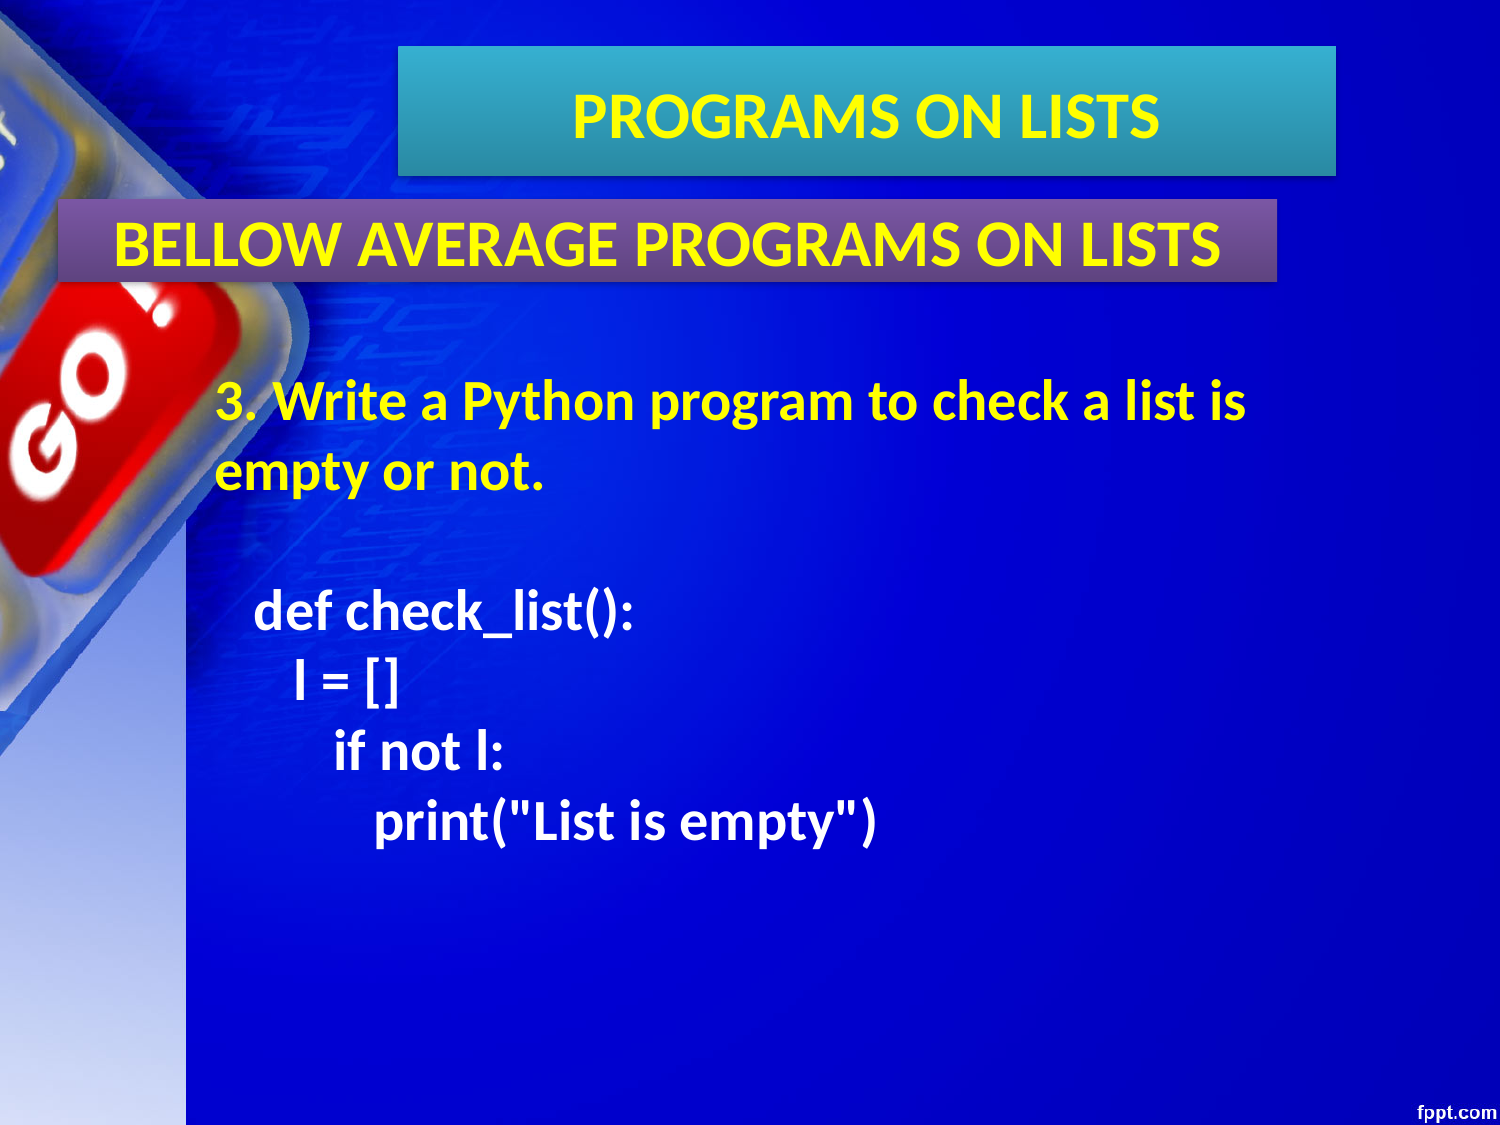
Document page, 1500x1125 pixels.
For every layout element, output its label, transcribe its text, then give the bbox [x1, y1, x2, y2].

text_box BELLOW AVERAGE PROGRAMS ON LISTS [58, 199, 1278, 282]
text_box 3. Write a Python program to check a list is empty or not. def check_list(): l = [] if not l: print("List is empty") [199, 354, 1418, 930]
text_box PROGRAMS ON LISTS [398, 46, 1336, 176]
picture [0, 0, 1500, 1125]
